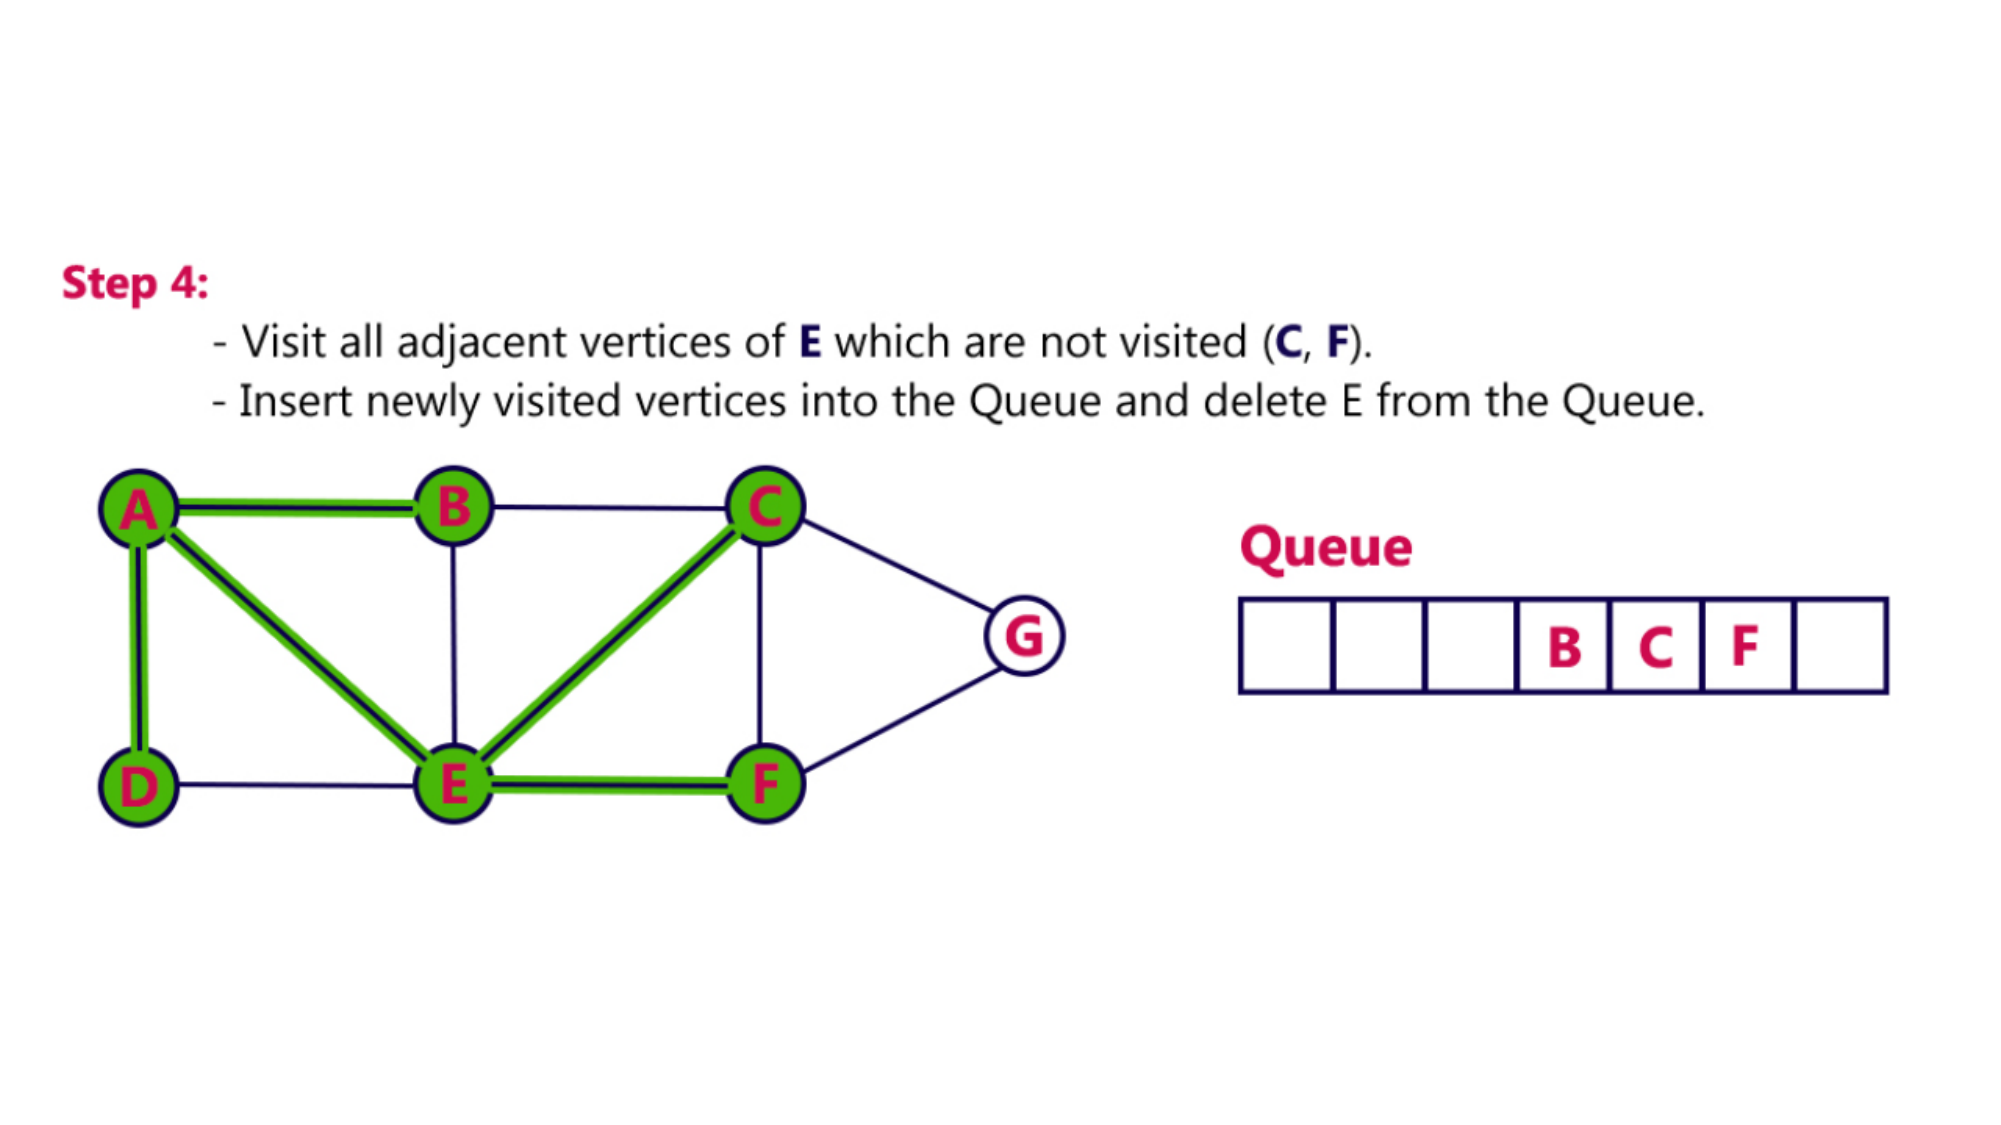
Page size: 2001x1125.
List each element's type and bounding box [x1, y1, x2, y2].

picture [22, 242, 1978, 883]
